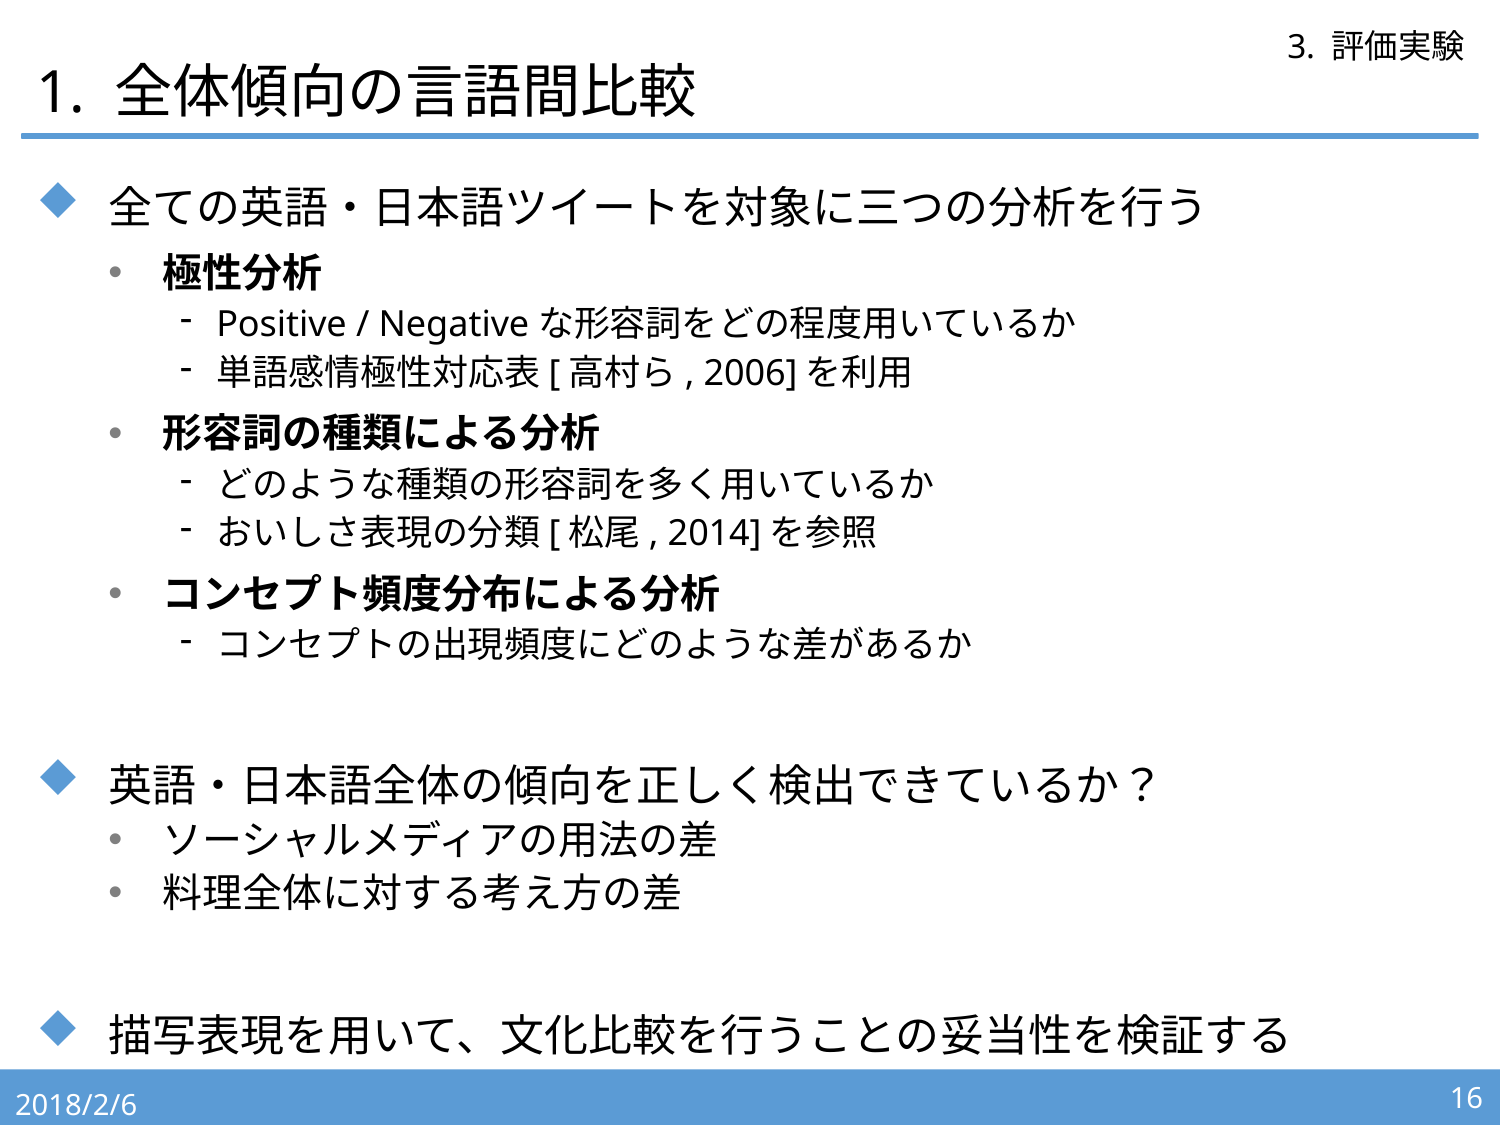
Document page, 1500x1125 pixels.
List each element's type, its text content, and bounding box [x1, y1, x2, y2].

list 全ての英語・日本語ツイートを対象に三つの分析を行う 極性分析 Positive / Negativeな形容詞をどの程度用いているか 単語感情極性対応表[高村ら, 2006]を利用 形容詞の種類による分析 どのような種類の形容詞を多く用いているか おいしさ表現の分類[松尾, 2014]を参照 コンセプト頻度分布による分析 コンセプトの出現頻度にどのような差があるか 英語・日本語全体の傾向を正しく検出できているか？ ソーシャルメディアの用法の差 料理全体に対する考え方の差 描写表現を用いて、文化比較を行うことの妥当性を検証する [21, 172, 1479, 1070]
text_box 3. 評価実験 [1203, 17, 1480, 73]
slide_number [0, 1069, 338, 1125]
title 1. 全体傾向の言語間比較 [21, 17, 1479, 134]
slide_number 16 [1160, 1069, 1499, 1125]
